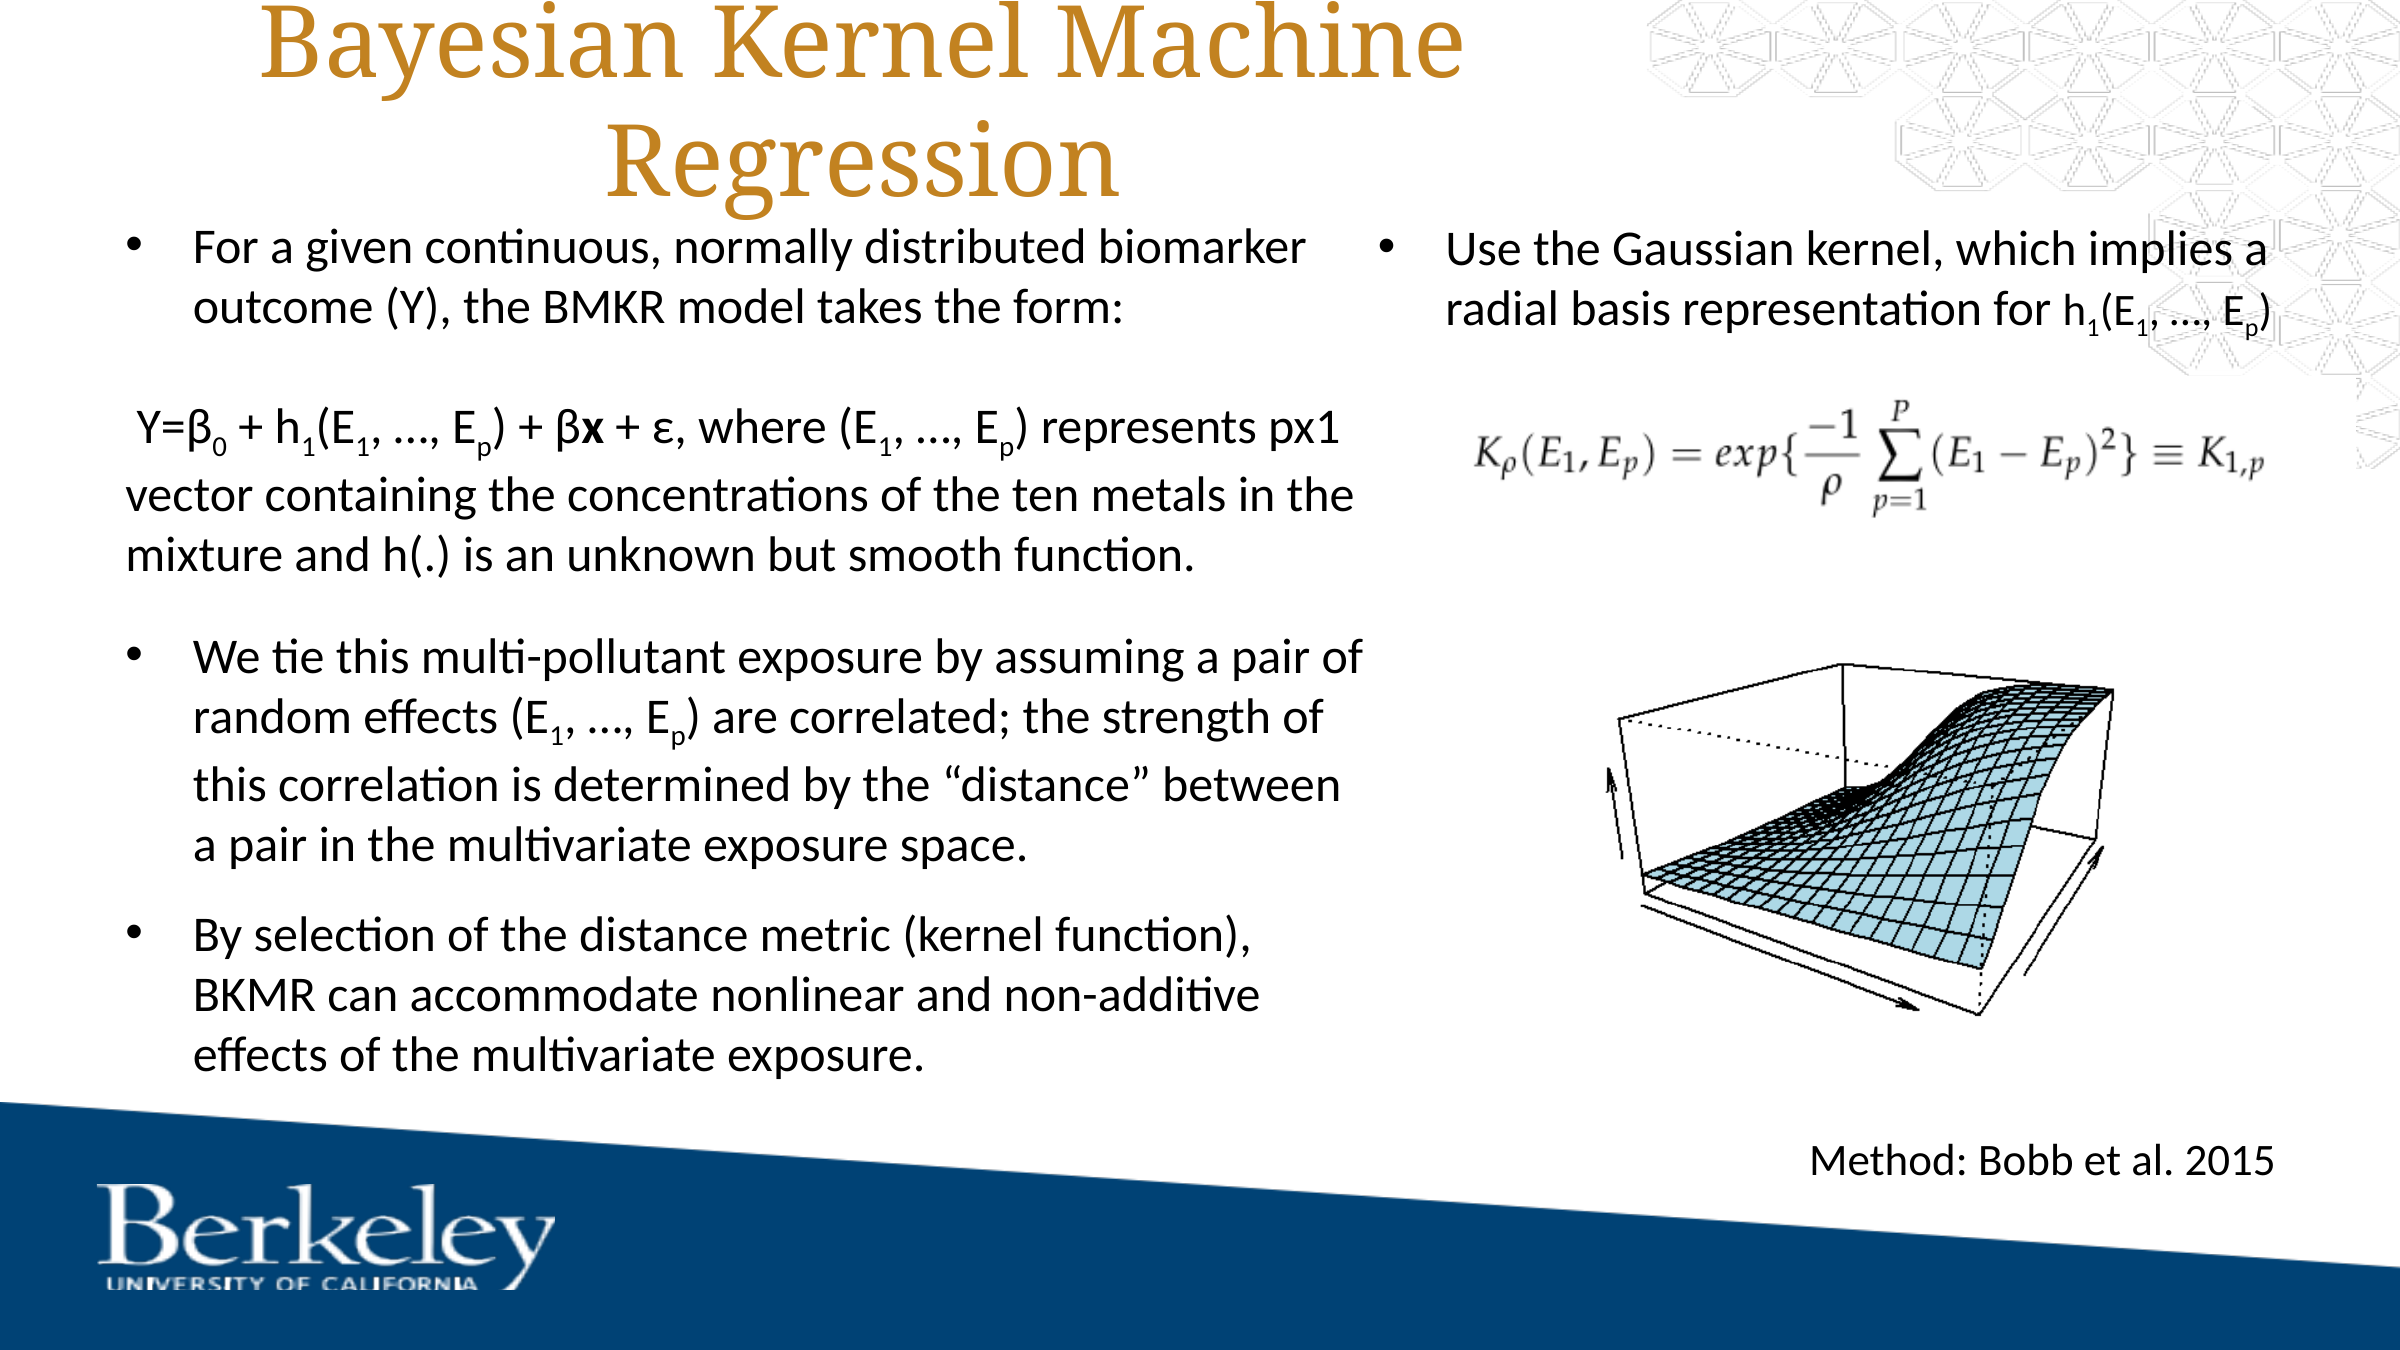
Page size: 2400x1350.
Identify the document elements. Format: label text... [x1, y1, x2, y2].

text_box For a given continuous, normally distributed biomarker outcome (Y), the BMKR model takes the form: Y=β0 + h1(E1, …, Ep) + βx + ε, where (E1, …, Ep) represents px1 vector containing the concentrations of the ten metals in the mixture and h(.) is an unknown but smooth function. [110, 206, 1380, 615]
picture [1423, 376, 2357, 1081]
text_box We tie this multi-pollutant exposure by assuming a pair of random effects (E1, …, Ep) are correlated; the strength of this correlation is determined by the “distance” between a pair in the multivariate exposure space. By selection of the distance metric (kernel function), BKMR can accommodate nonlinear and non-additive effects of the multivariate exposure. [110, 615, 1380, 1089]
title Bayesian Kernel Machine Regression [21, 15, 1707, 179]
text_box Use the Gaussian kernel, which implies a radial basis representation for h1(E1, …, Ep) [1363, 207, 2400, 350]
text_box Method: Bobb et al. 2015 [1794, 1123, 2331, 1192]
